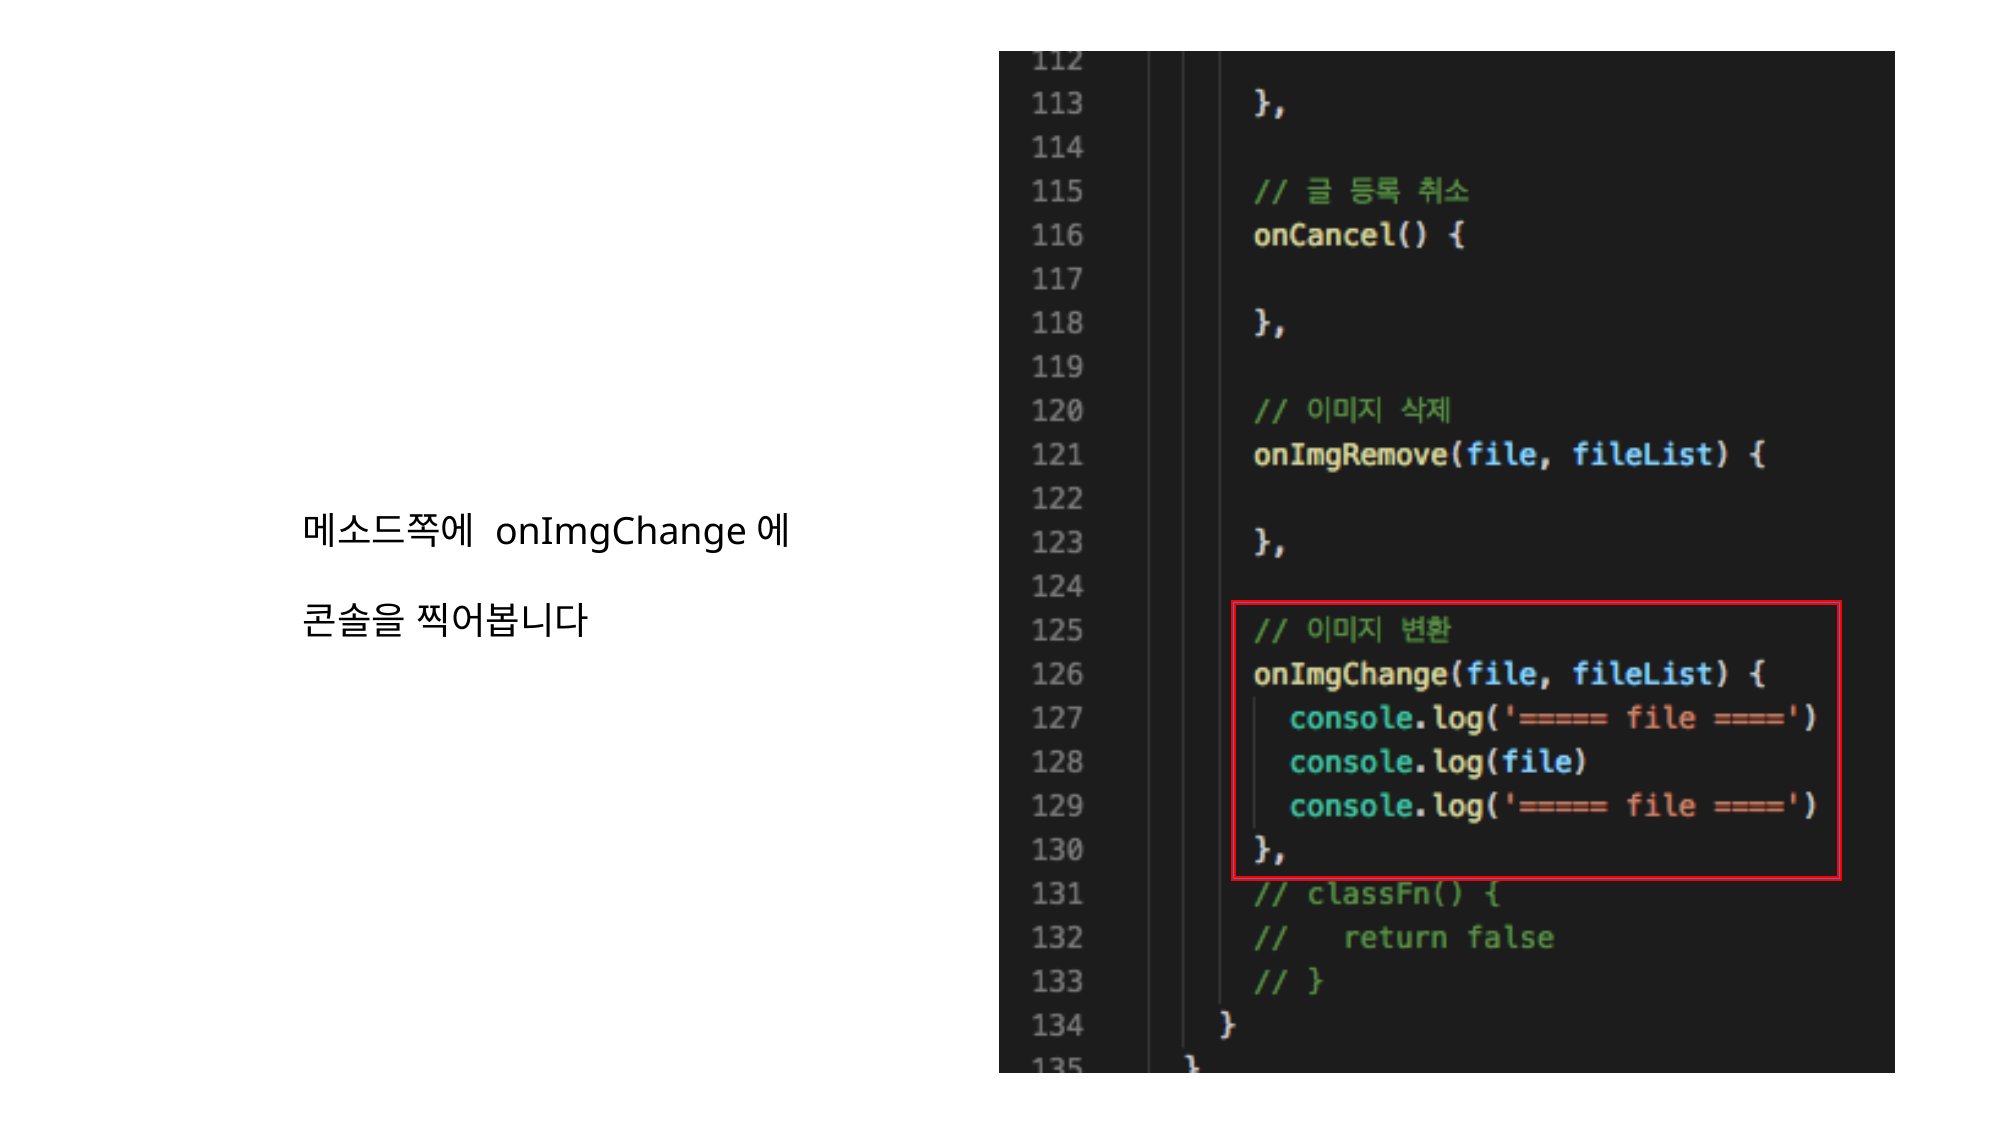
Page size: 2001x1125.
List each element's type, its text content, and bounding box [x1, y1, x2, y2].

text_box 메소드쪽에 onImgChange에 콘솔을 찍어봅니다 [288, 499, 816, 650]
picture [999, 51, 1895, 1074]
